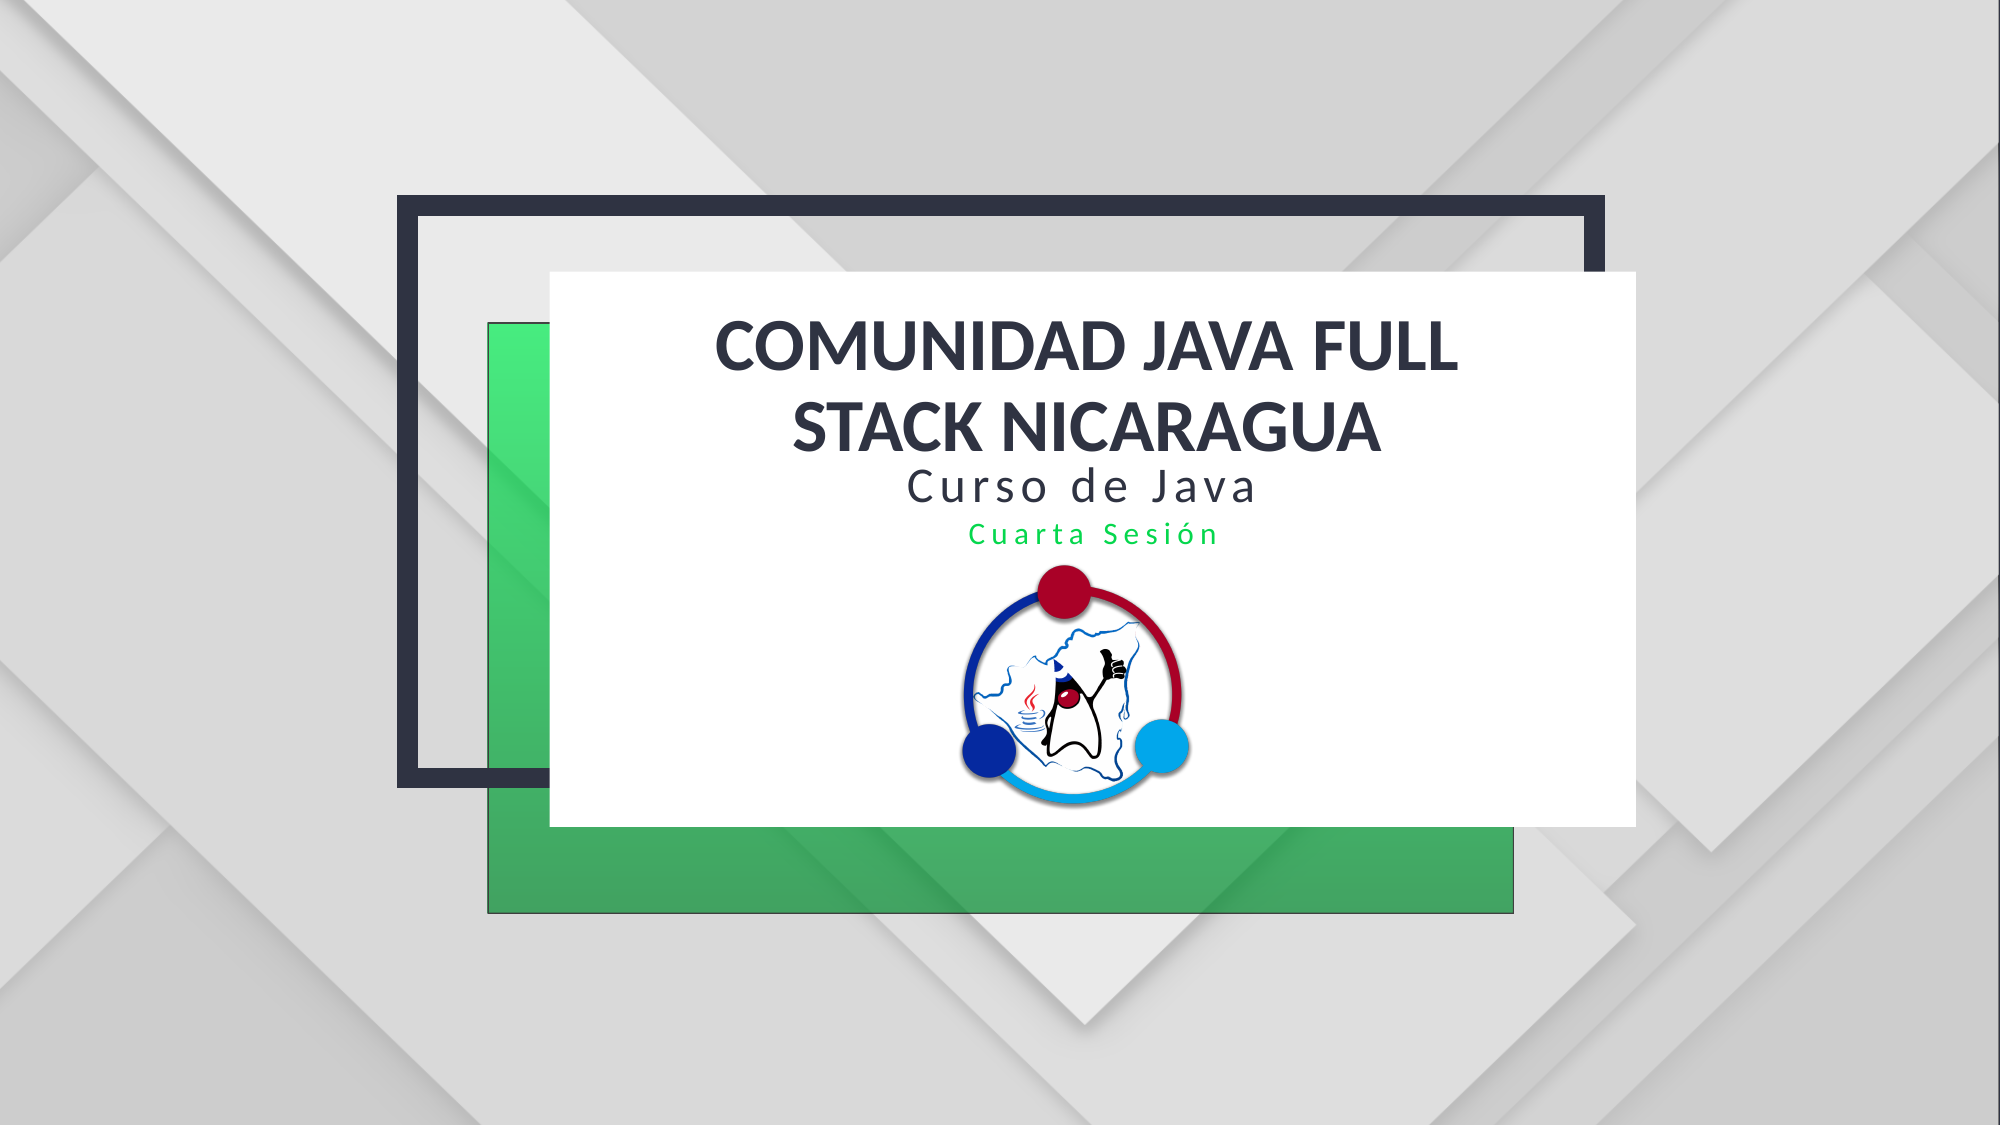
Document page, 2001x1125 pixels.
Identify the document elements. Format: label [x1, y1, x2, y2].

picture [0, 0, 1999, 1125]
text_box [407, 205, 1636, 914]
